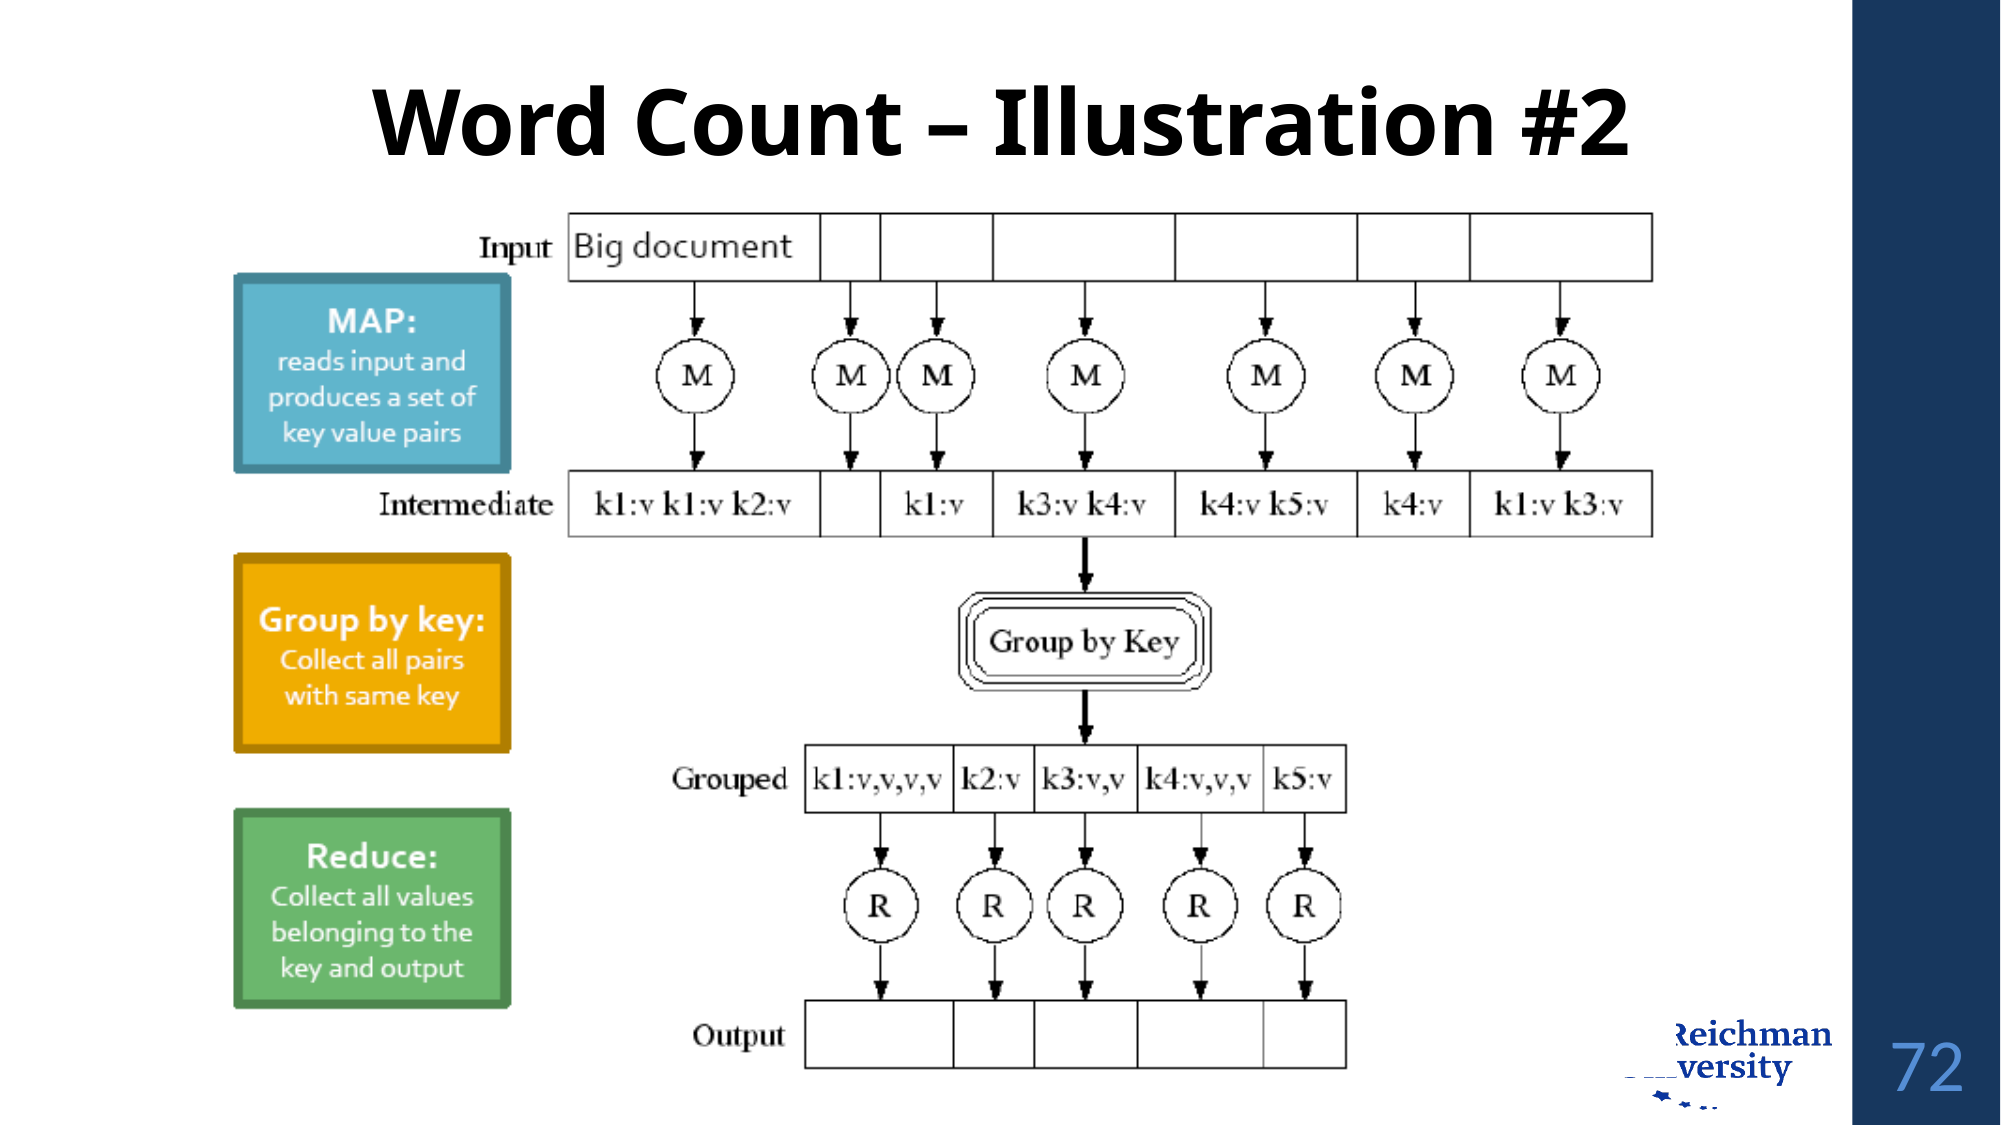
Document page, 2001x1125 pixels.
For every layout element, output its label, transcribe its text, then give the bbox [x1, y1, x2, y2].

slide_number 72 [1852, 1012, 2000, 1110]
title Word Count – Illustration #2 [206, 60, 1797, 183]
picture [217, 197, 1832, 1110]
